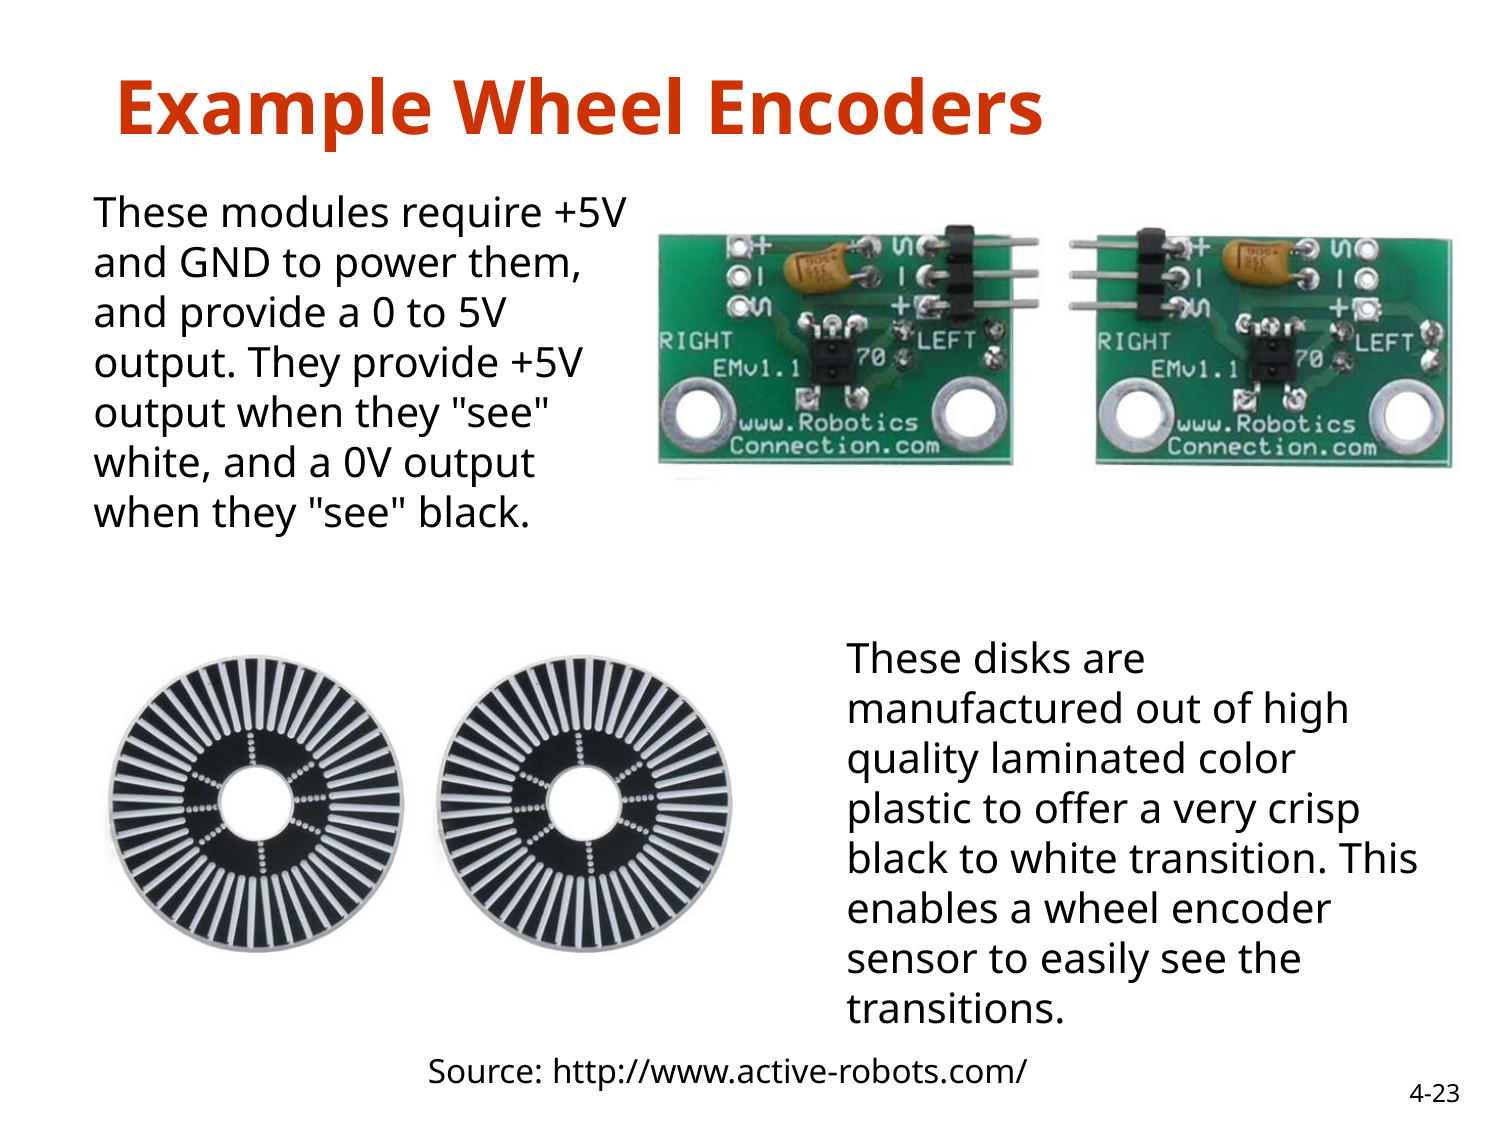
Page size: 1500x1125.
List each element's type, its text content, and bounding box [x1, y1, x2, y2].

picture [630, 219, 1474, 482]
title Example Wheel Encoders [99, 51, 1483, 157]
picture [35, 646, 800, 961]
list These modules require +5V and GND to power them, and provide a 0 to 5V output. They provide +5V output when they "see" white, and a 0V output when they "see" black. [78, 178, 648, 645]
text_box Source: http://www.active-robots.com/ [413, 1047, 1044, 1098]
text_box These disks are manufactured out of high quality laminated color plastic to offer a very crisp black to white transition. This enables a wheel encoder sensor to easily see the transitions. [831, 624, 1444, 1039]
